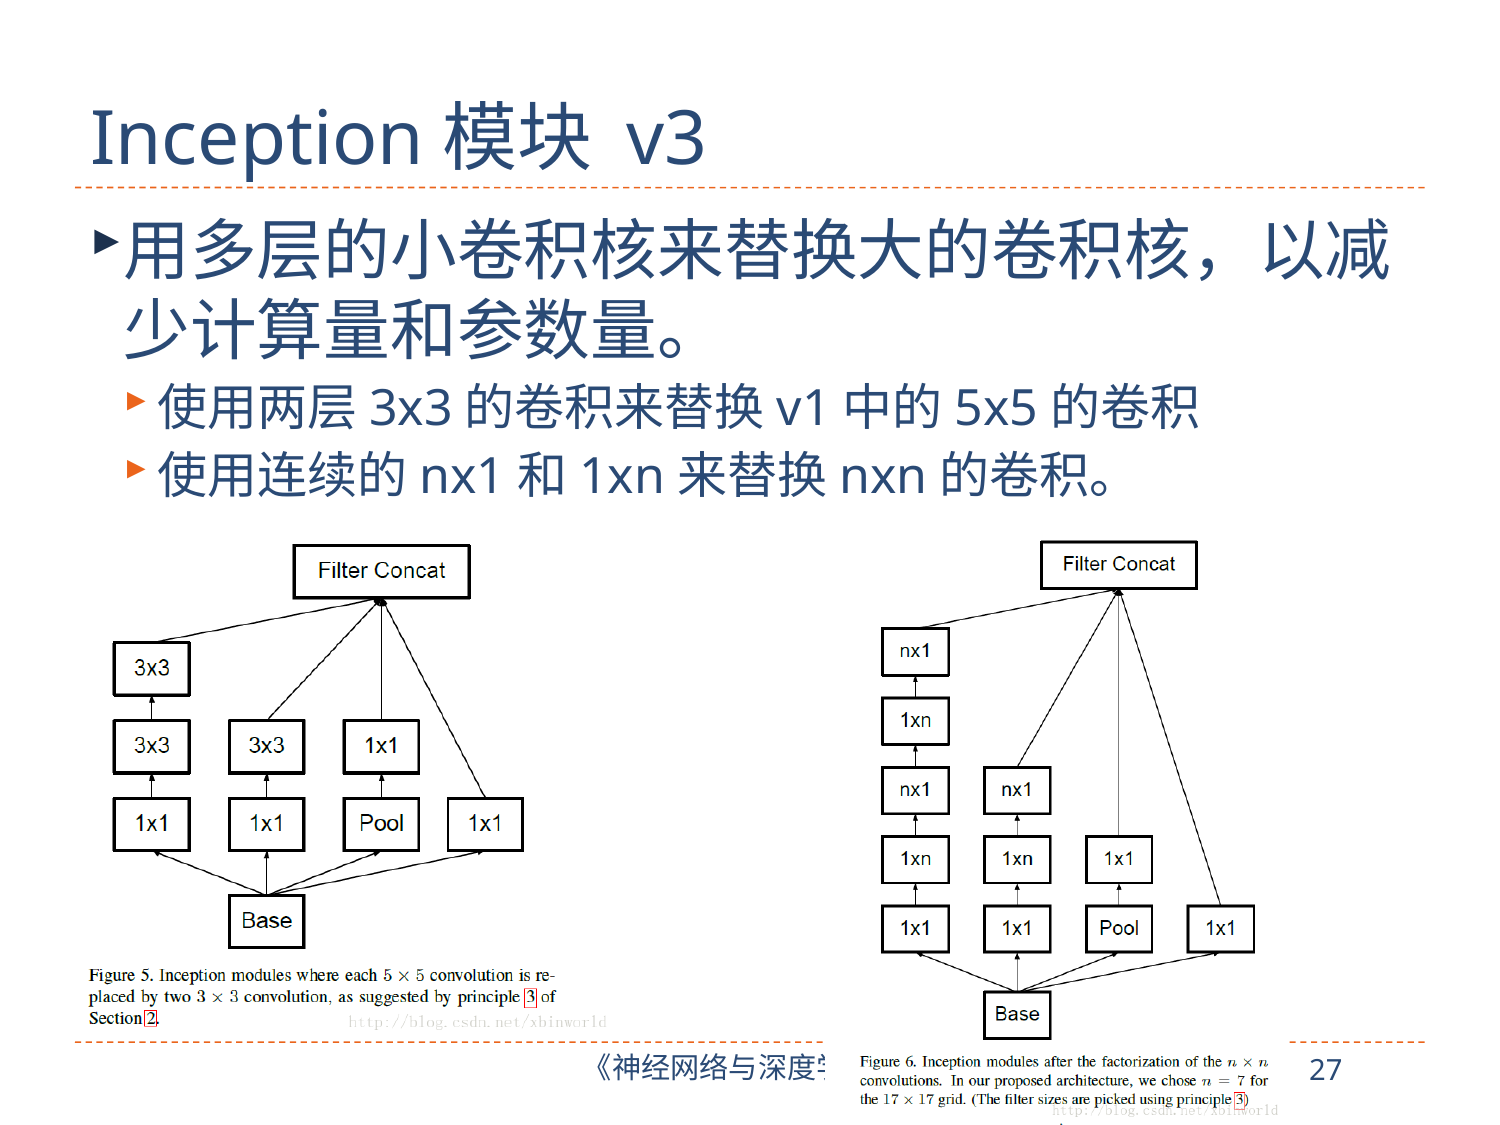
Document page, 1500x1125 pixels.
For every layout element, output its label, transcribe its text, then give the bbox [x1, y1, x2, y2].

list 用多层的小卷积核来替换大的卷积核，以减少计算量和参数量。 使用两层3x3的卷积来替换v1中的5x5的卷积 使用连续的nx1和1xn来替换nxn的卷积。 [75, 200, 1425, 1010]
picture [49, 512, 617, 1039]
picture [824, 521, 1288, 1125]
title Inception模块 v3 [75, 24, 1425, 188]
